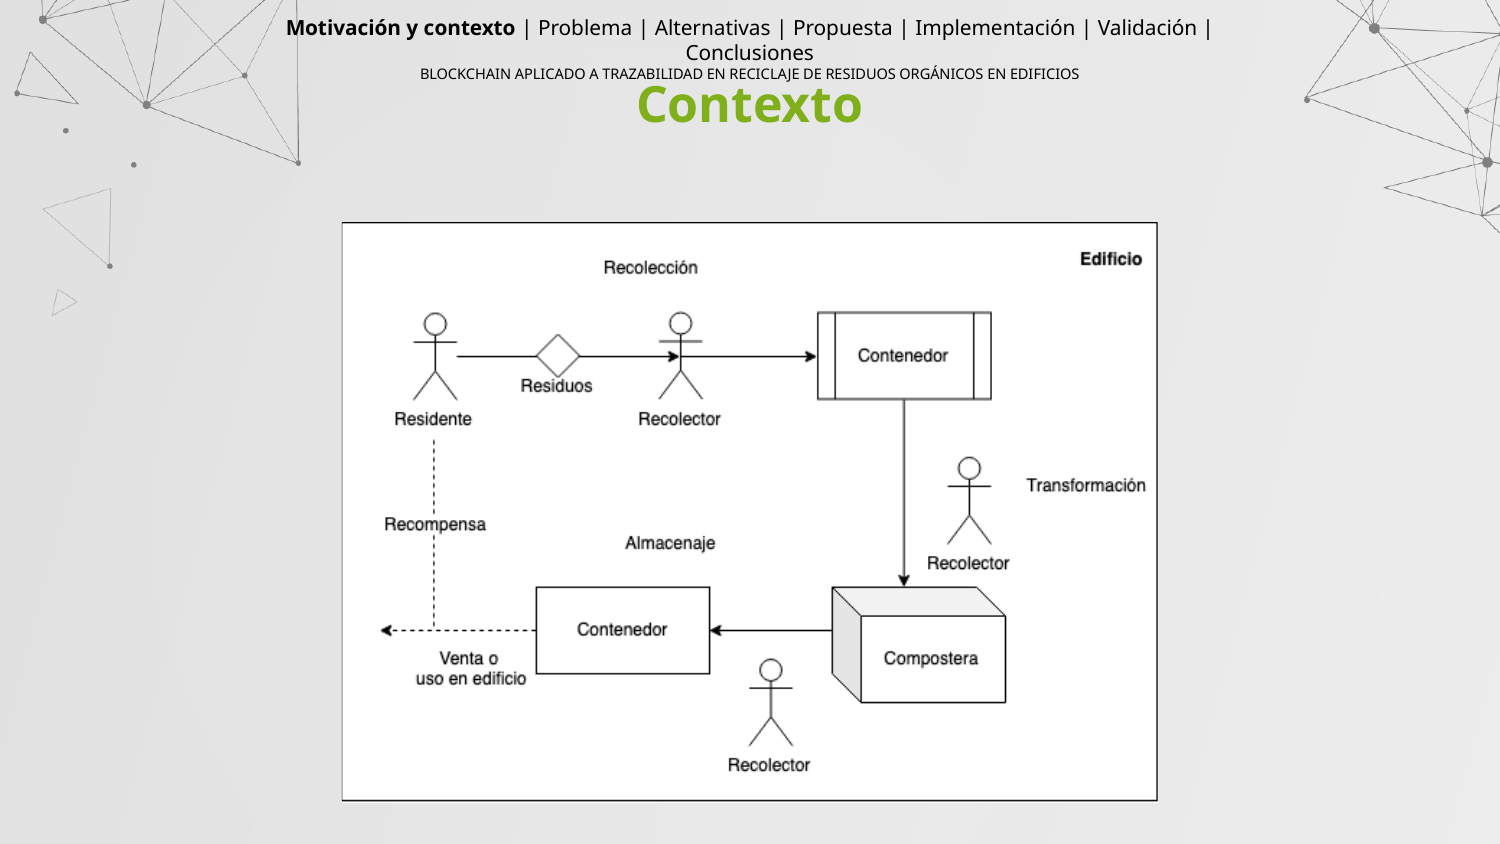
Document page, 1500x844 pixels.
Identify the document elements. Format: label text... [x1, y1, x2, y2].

text_box Motivación y contexto | Problema | Alternativas | Propuesta | Implementación | Validación | Conclusiones BLOCKCHAIN APLICADO A TRAZABILIDAD EN RECICLAJE DE RESIDUOS ORGÁNICOS EN EDIFICIOS [209, 0, 1291, 58]
picture [0, 0, 1500, 844]
title Contexto [322, 58, 1178, 214]
